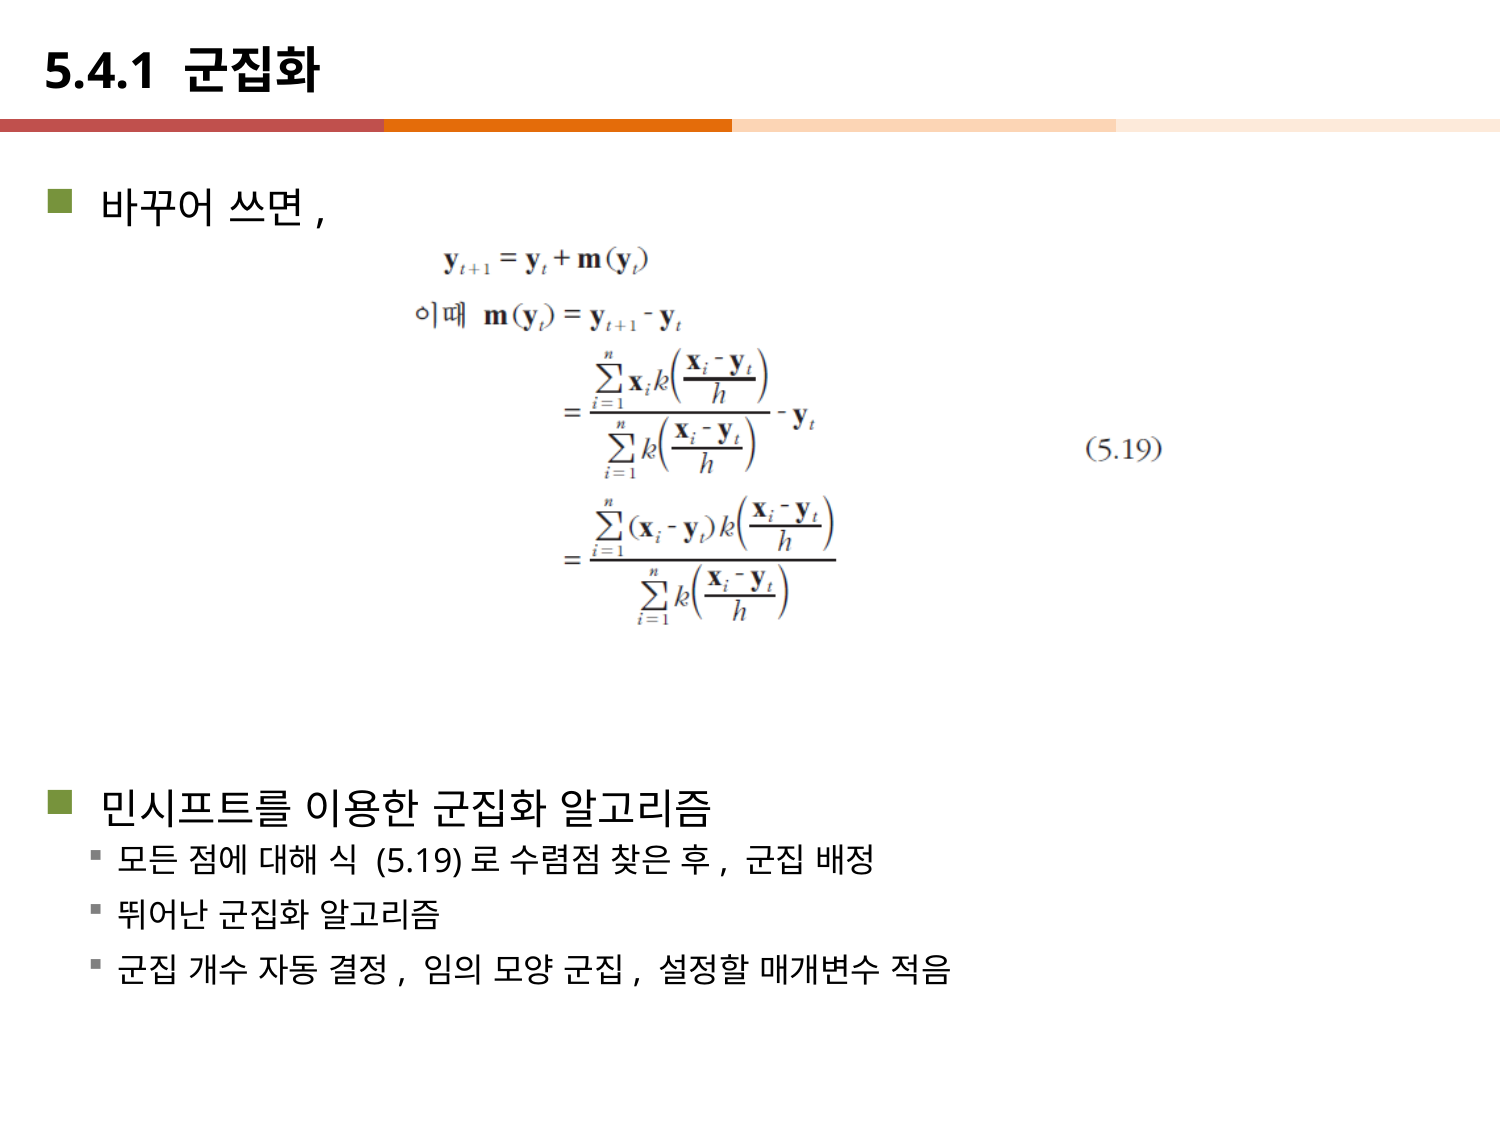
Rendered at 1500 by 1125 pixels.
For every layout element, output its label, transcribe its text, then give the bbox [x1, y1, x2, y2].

title 5.4.1 군집화 [29, 23, 1270, 114]
list 바꾸어 쓰면, 민시프트를 이용한 군집화 알고리즘 모든 점에 대해 식 (5.19)로 수렴점 찾은 후, 군집 배정 뛰어난 군집화 알고리즘 군집 개수 자동 결정, 임의 모양 군집, 설정할 매개변수 적음 [29, 148, 1471, 1083]
picture [407, 231, 1176, 639]
